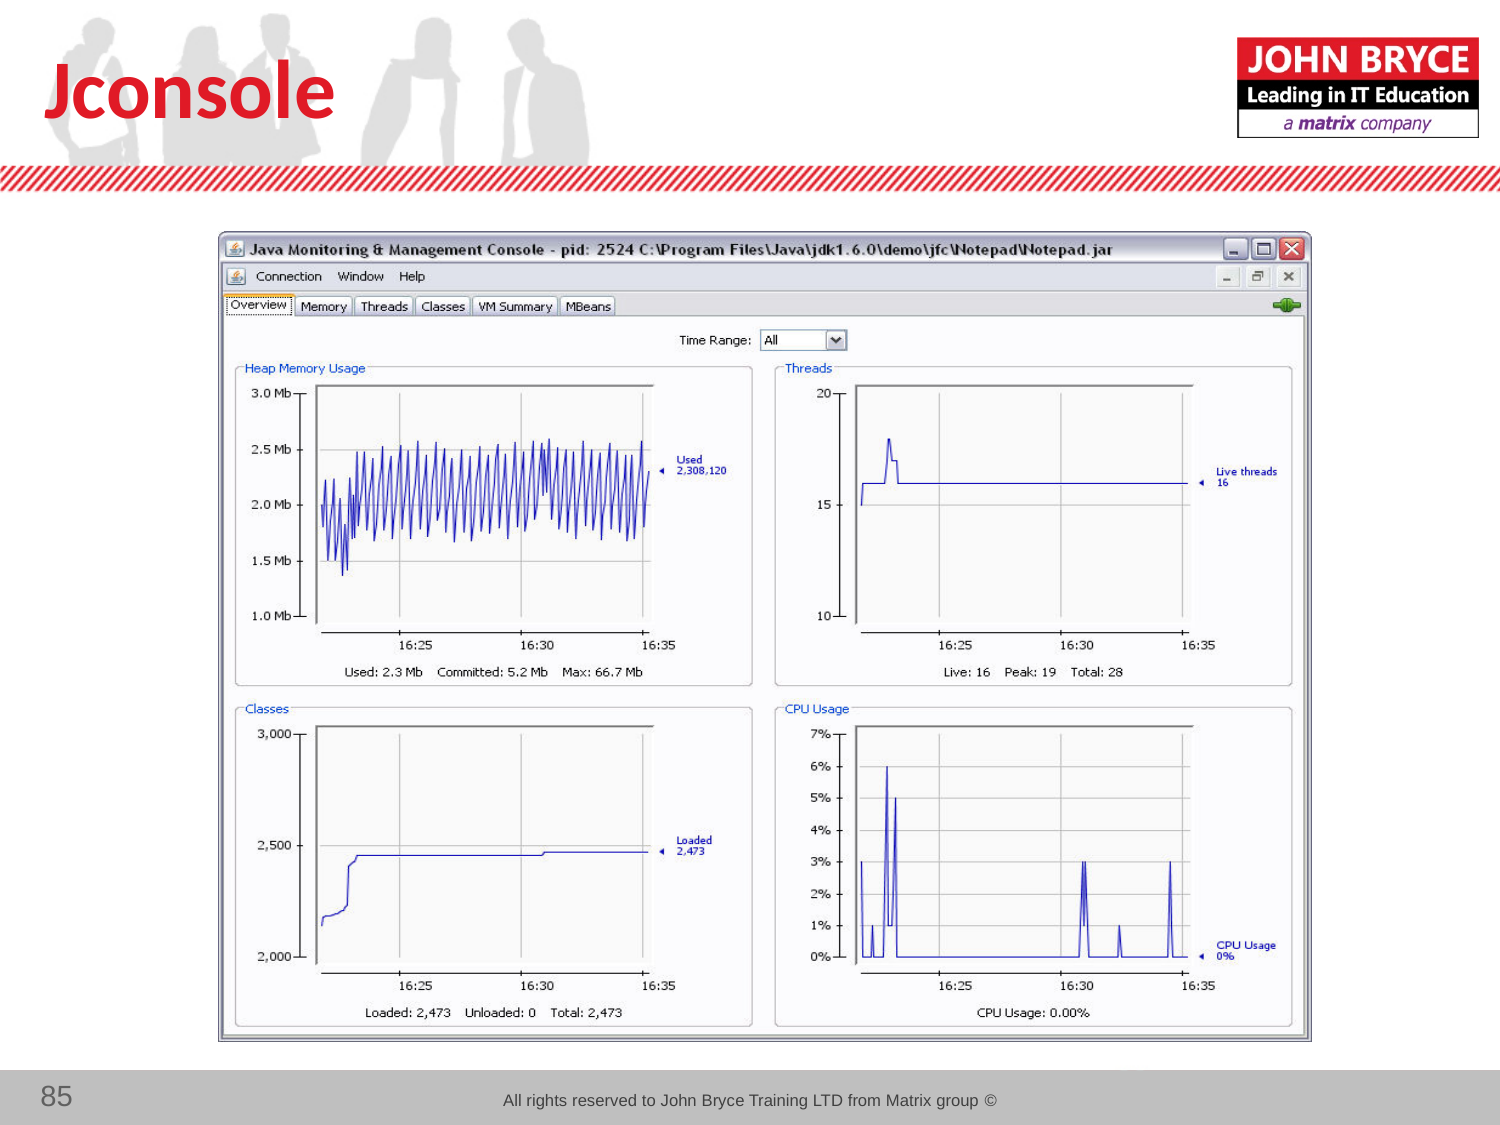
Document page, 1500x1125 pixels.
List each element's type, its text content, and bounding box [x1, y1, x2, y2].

title Jconsole [29, 21, 1235, 150]
picture [0, 0, 1500, 1070]
